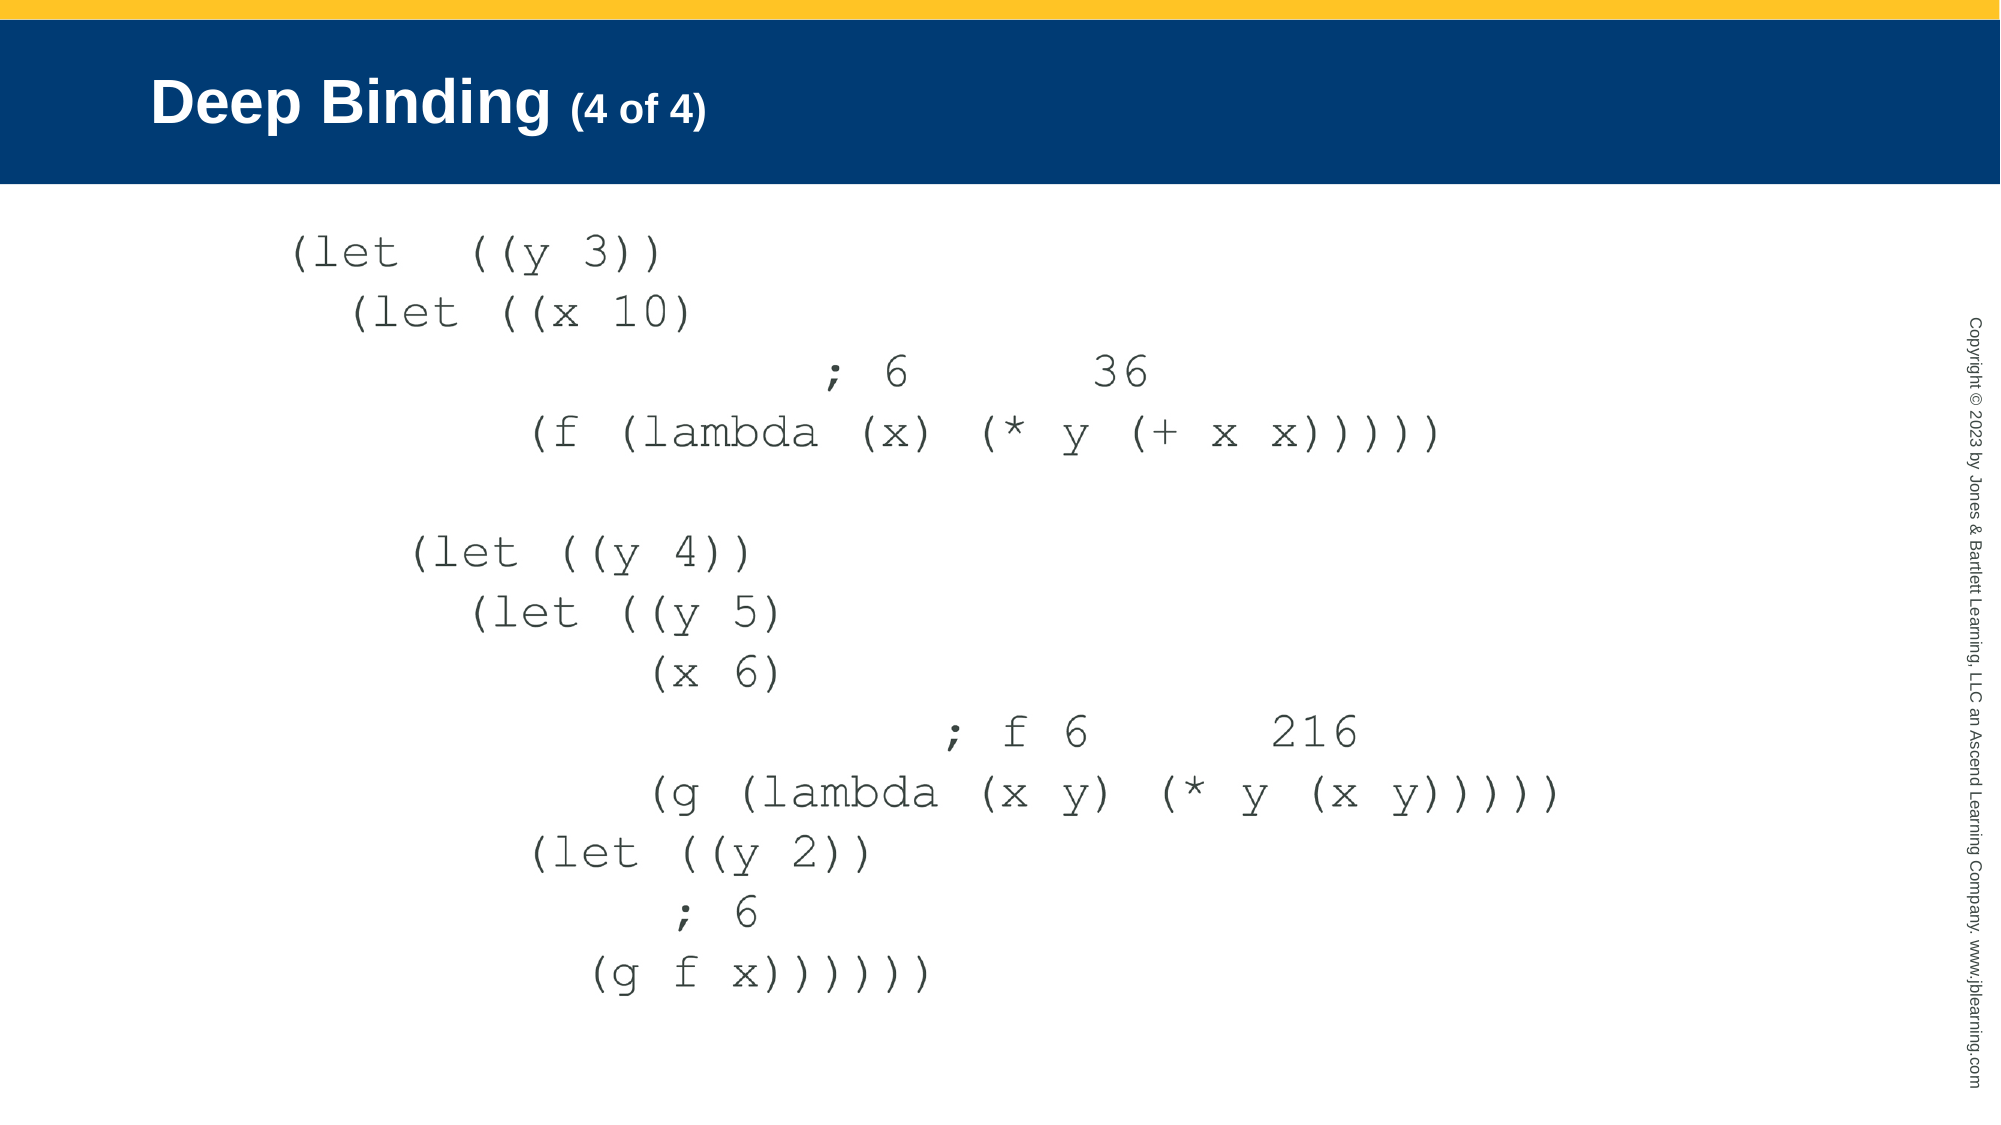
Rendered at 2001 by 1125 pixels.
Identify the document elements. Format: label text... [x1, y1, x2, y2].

title Deep Binding (4 of 4) [0, 19, 2000, 185]
picture [294, 233, 1556, 997]
